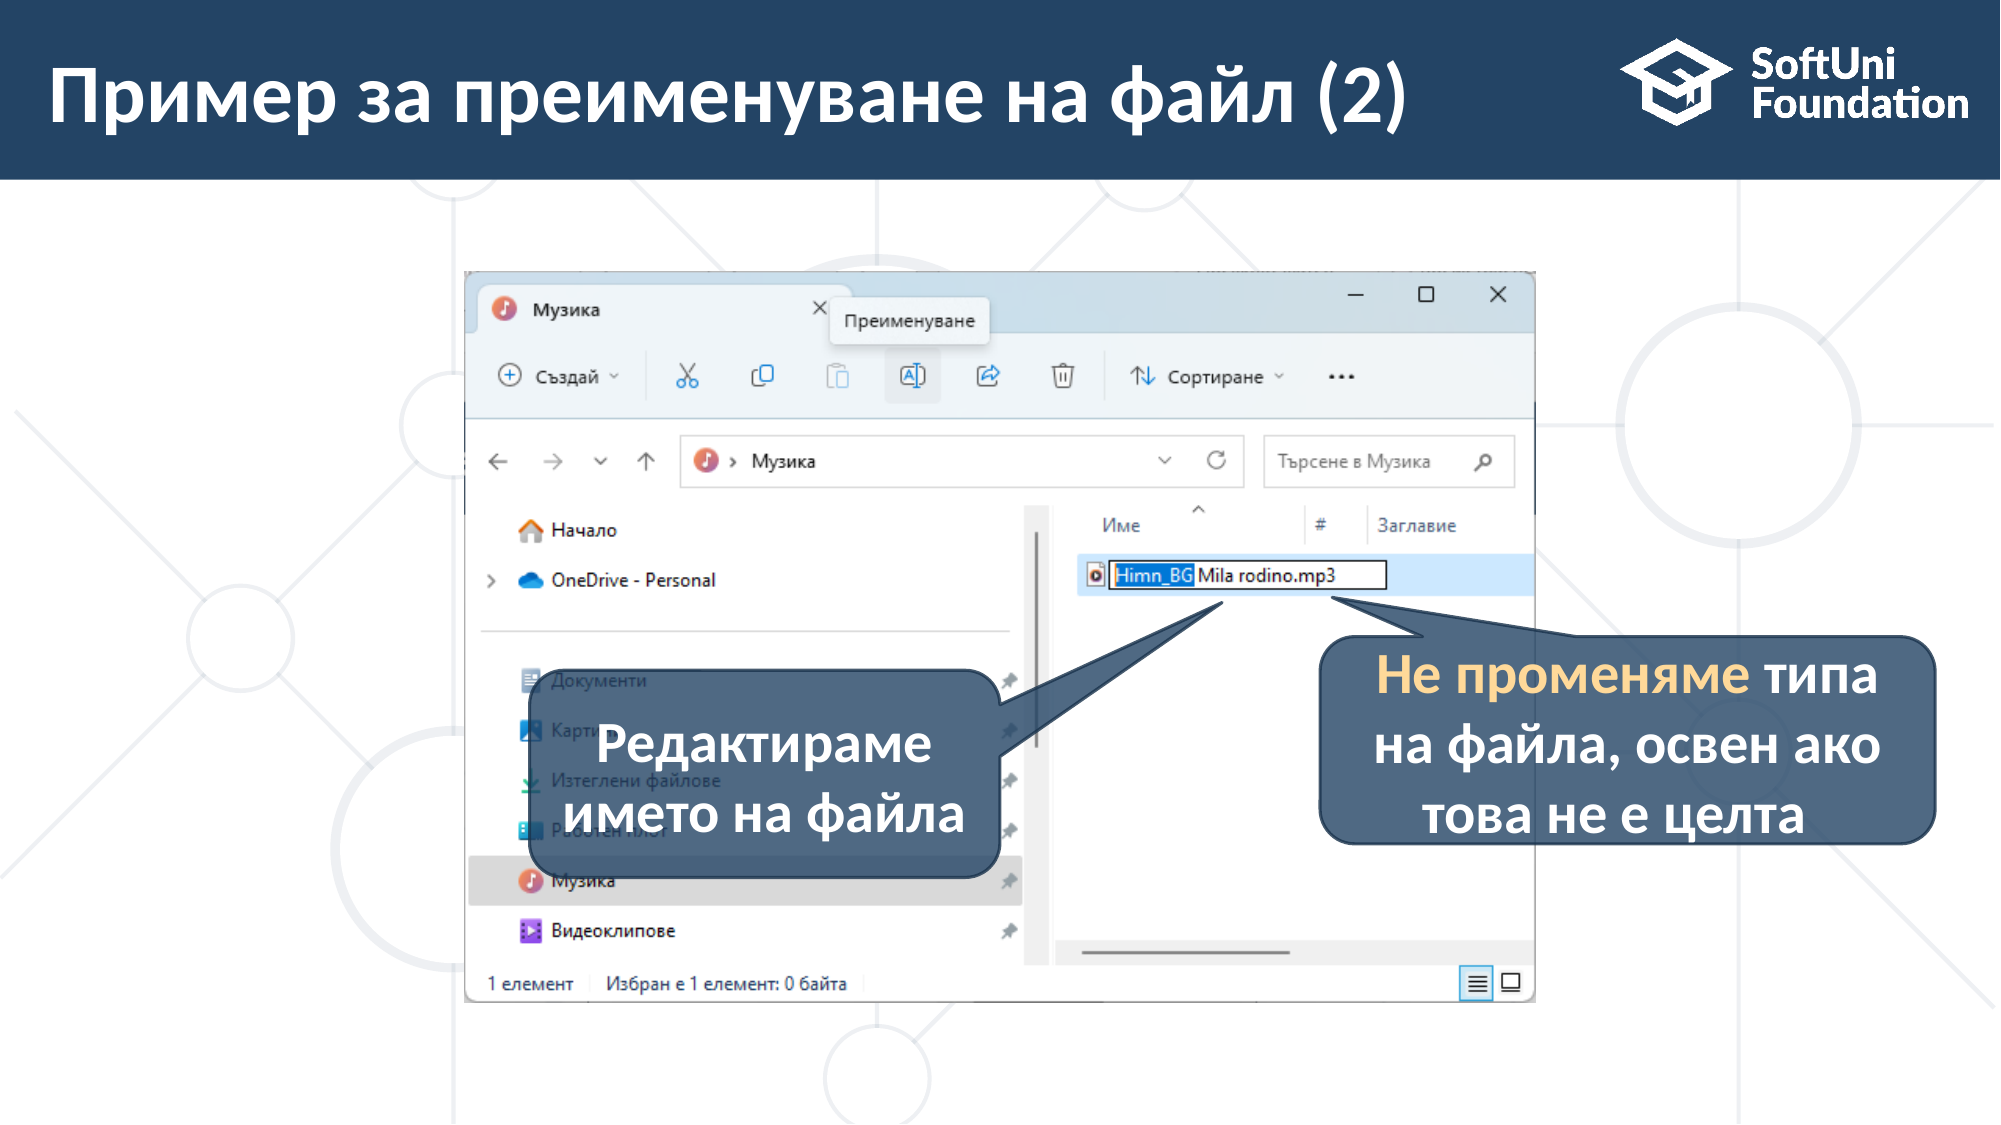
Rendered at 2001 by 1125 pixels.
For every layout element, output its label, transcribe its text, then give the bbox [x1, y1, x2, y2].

picture [1619, 38, 1968, 126]
picture [464, 270, 1536, 1003]
title Пример за преименуване на файл (2) [31, 16, 1591, 162]
text_box Не променяме типа на файла, освен ако това не е целта [1541, 628, 1938, 846]
